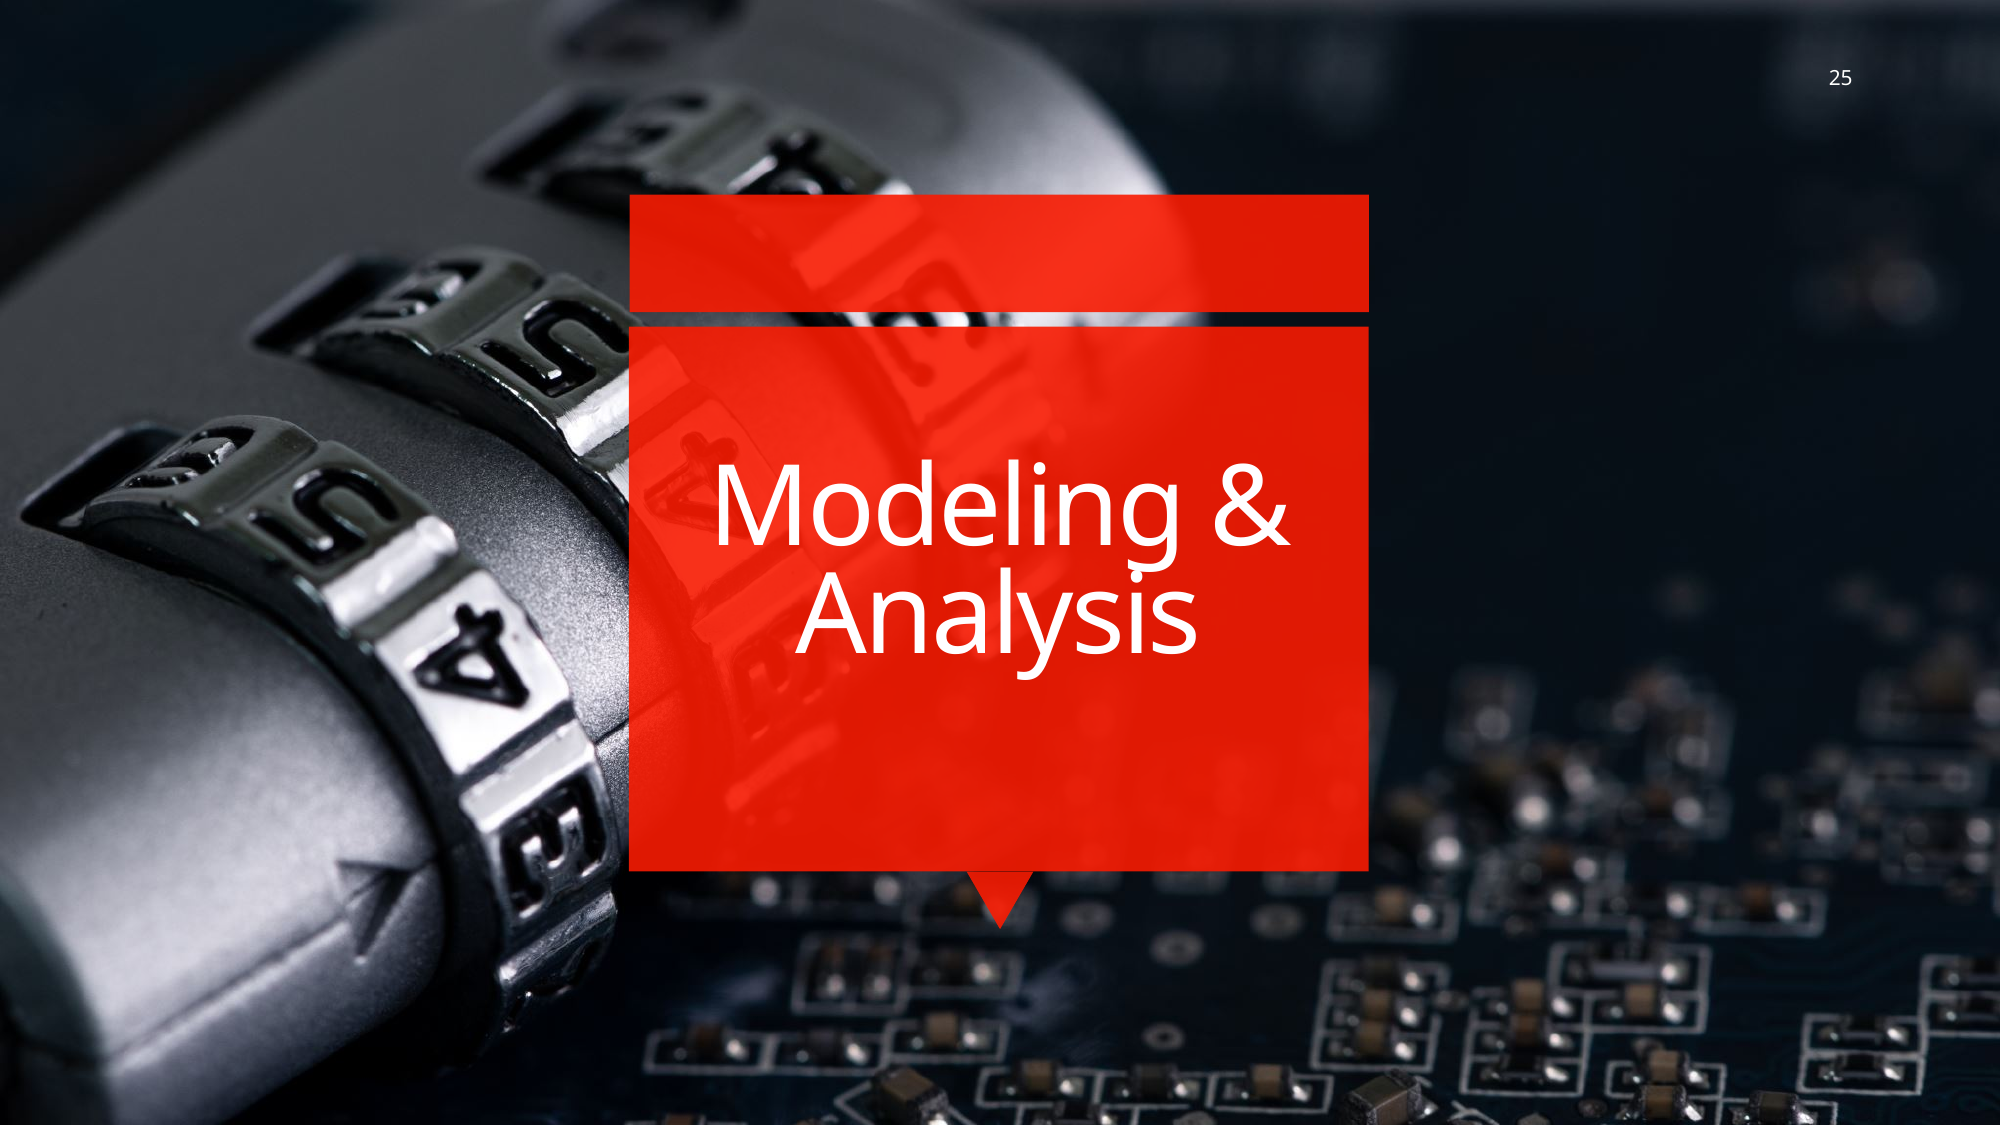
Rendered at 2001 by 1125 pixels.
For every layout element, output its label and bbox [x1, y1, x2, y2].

text_box [628, 194, 1369, 930]
picture [0, 0, 2000, 1125]
